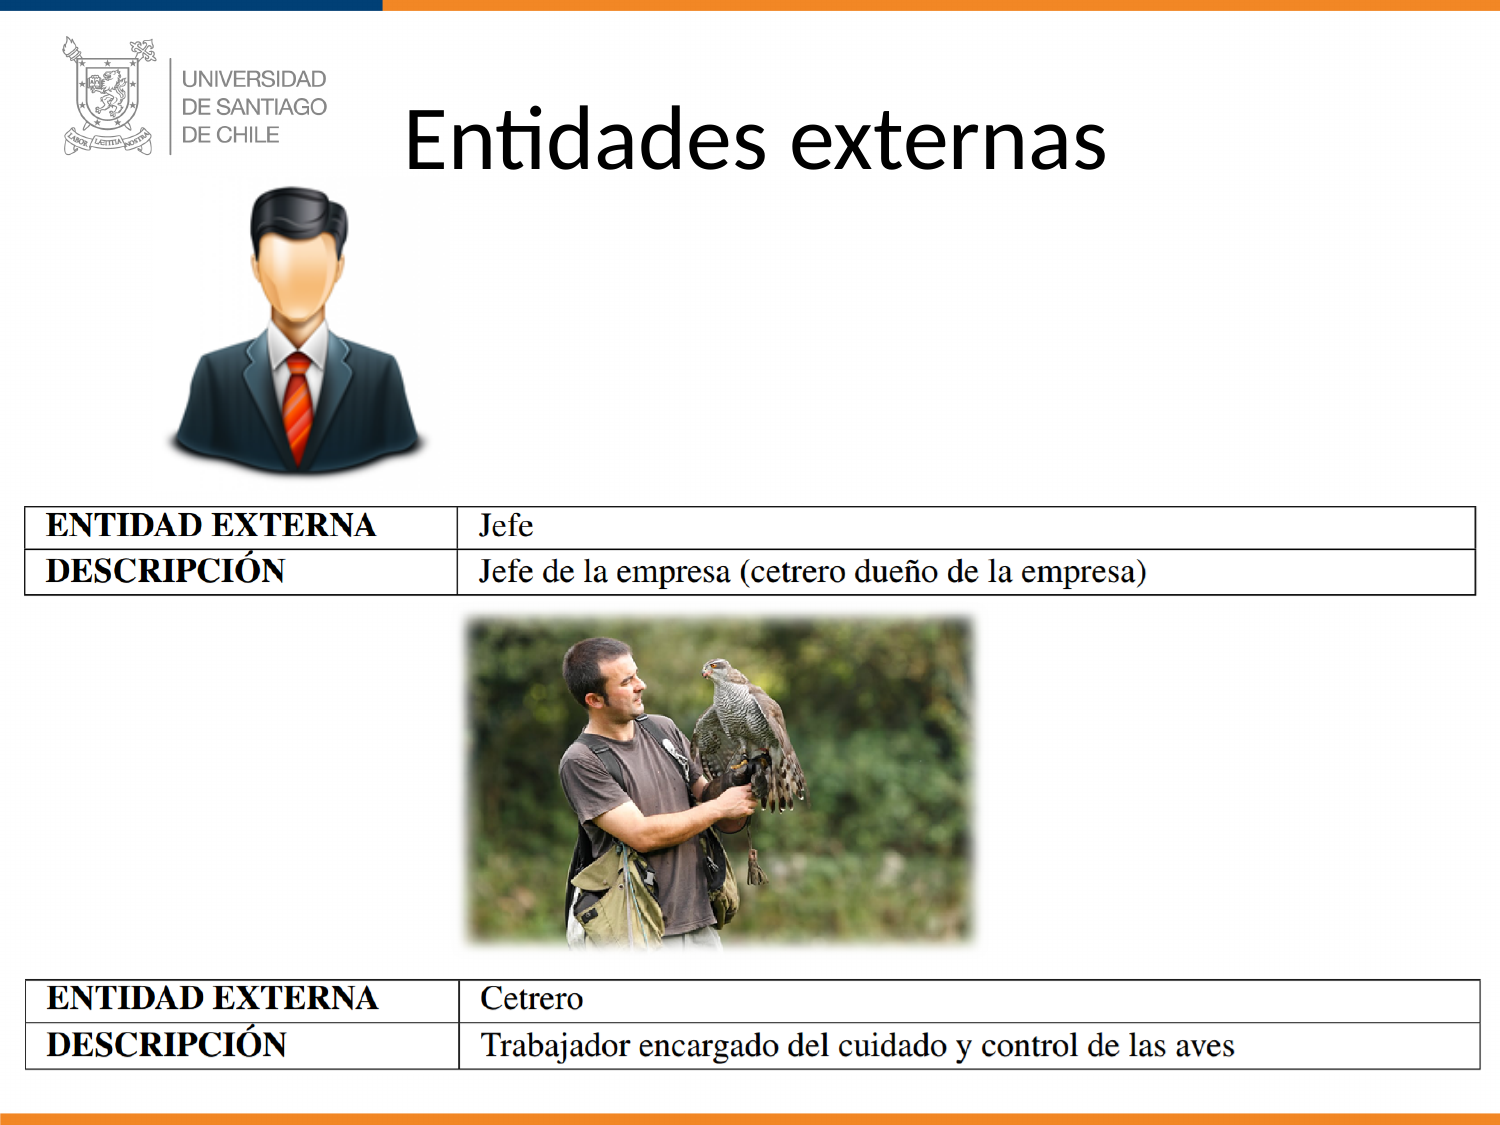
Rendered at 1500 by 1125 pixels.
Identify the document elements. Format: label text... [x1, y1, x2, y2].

text_box Entidades externas [388, 70, 1151, 195]
picture [0, 0, 1500, 1125]
